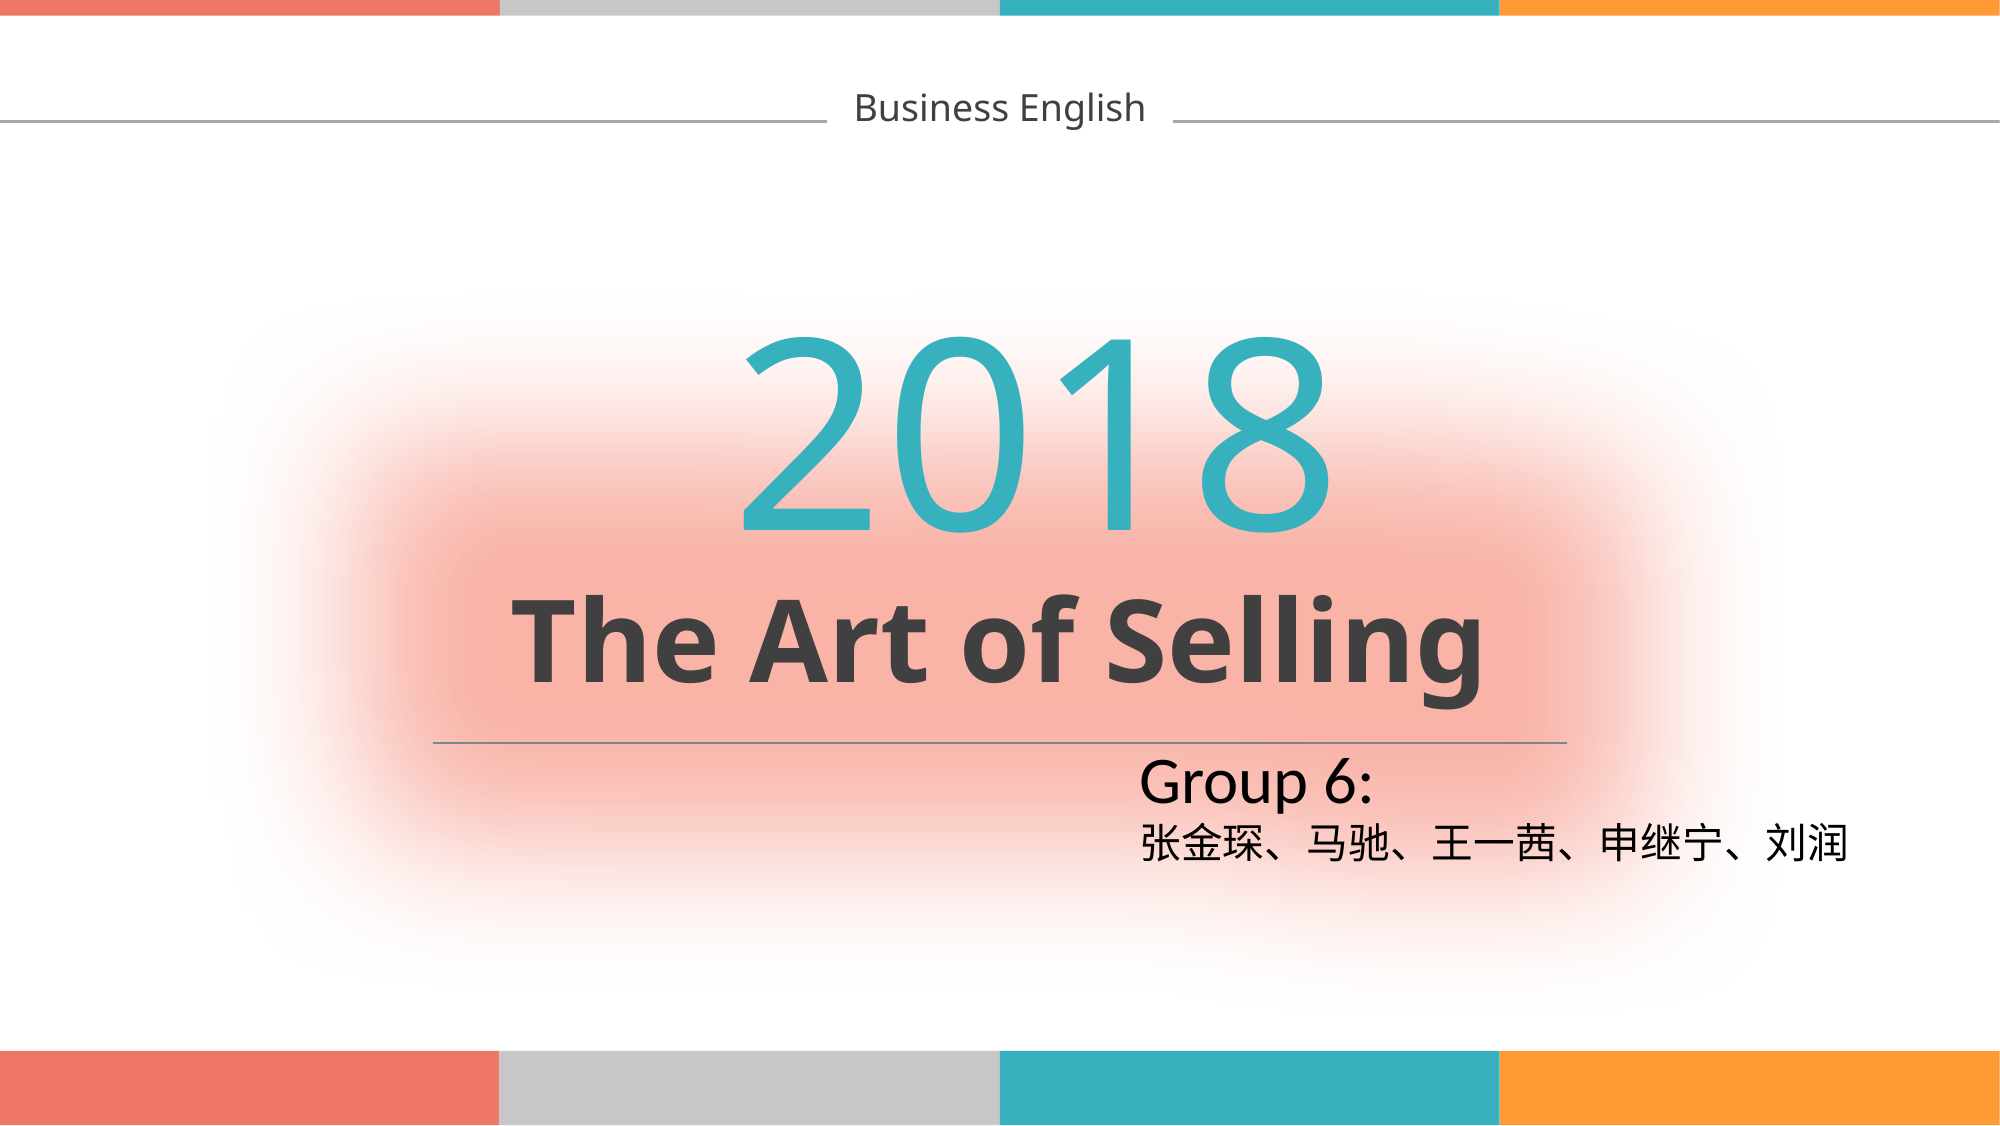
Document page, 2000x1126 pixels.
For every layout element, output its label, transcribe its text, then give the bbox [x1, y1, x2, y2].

text_box Group 6: 张金琛、马驰、王一茜、申继宁、刘润 [1124, 729, 1865, 875]
text_box 2018 [716, 255, 1366, 591]
text_box [998, 0, 1498, 18]
text_box [0, 0, 498, 18]
text_box [498, 0, 998, 18]
text_box [497, 1049, 998, 1126]
text_box [998, 1049, 1498, 1126]
text_box Business English [833, 74, 1168, 140]
text_box [1498, 0, 2000, 18]
text_box [1498, 1049, 2000, 1126]
text_box [0, 1049, 497, 1126]
